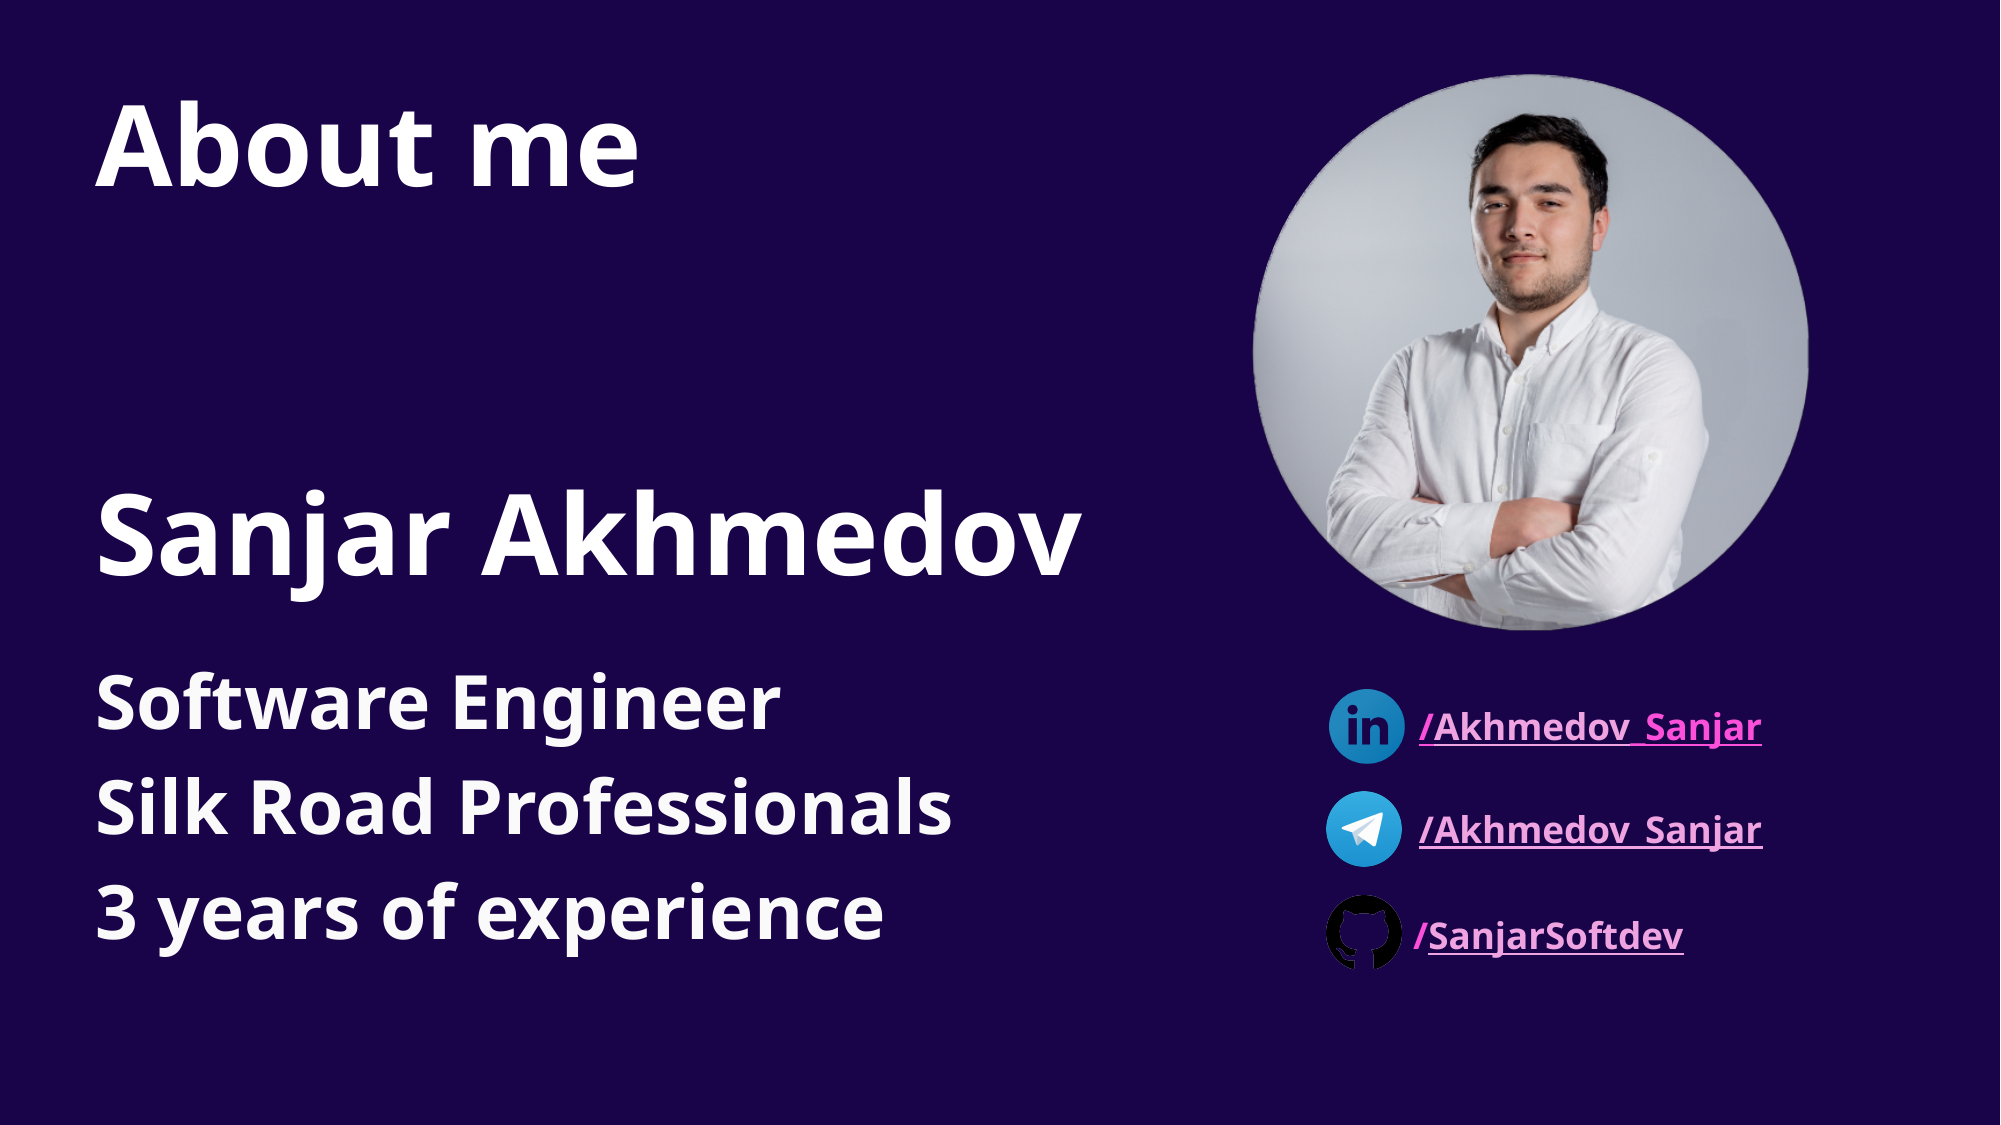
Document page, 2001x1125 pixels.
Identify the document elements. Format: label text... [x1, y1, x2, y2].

text_box Sanjar Akhmedov Software Engineer Silk Road Professionals 3 years of experience [94, 463, 1133, 955]
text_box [1326, 689, 1840, 970]
title About me [94, 74, 748, 203]
picture [1252, 73, 1811, 633]
